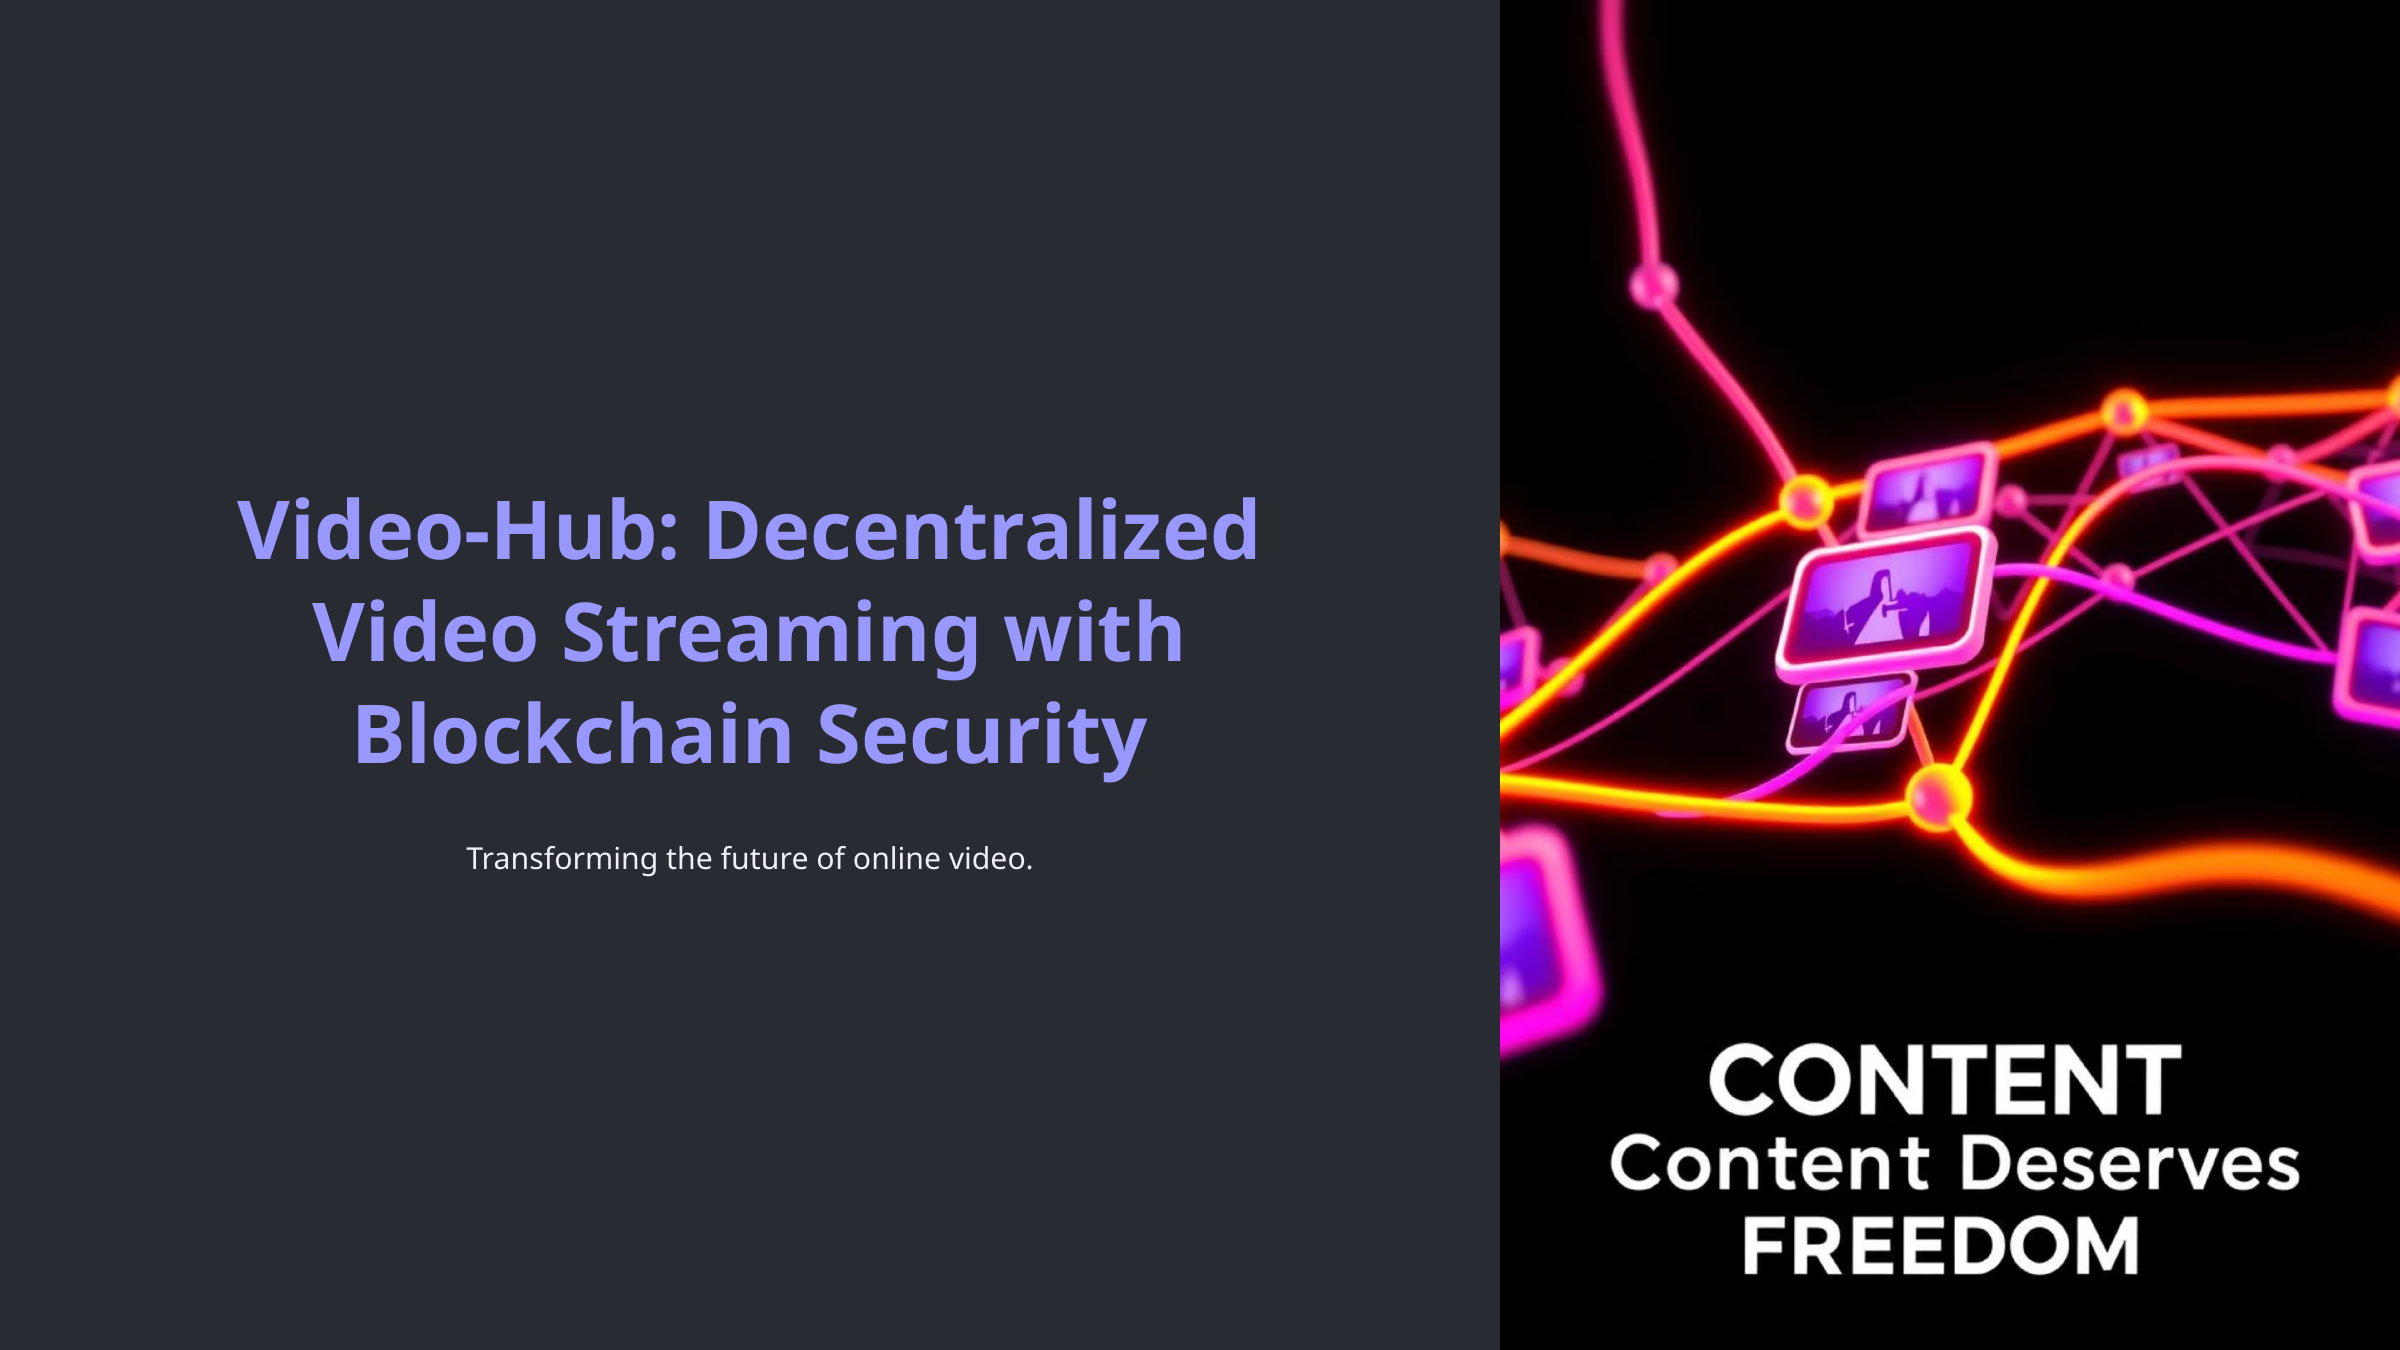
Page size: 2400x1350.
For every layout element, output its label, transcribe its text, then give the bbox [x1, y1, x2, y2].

text_box Transforming the future of online video. [124, 826, 1376, 877]
picture [1499, 0, 2400, 1350]
text_box Video-Hub: Decentralized Video Streaming with Blockchain Security [124, 473, 1376, 781]
